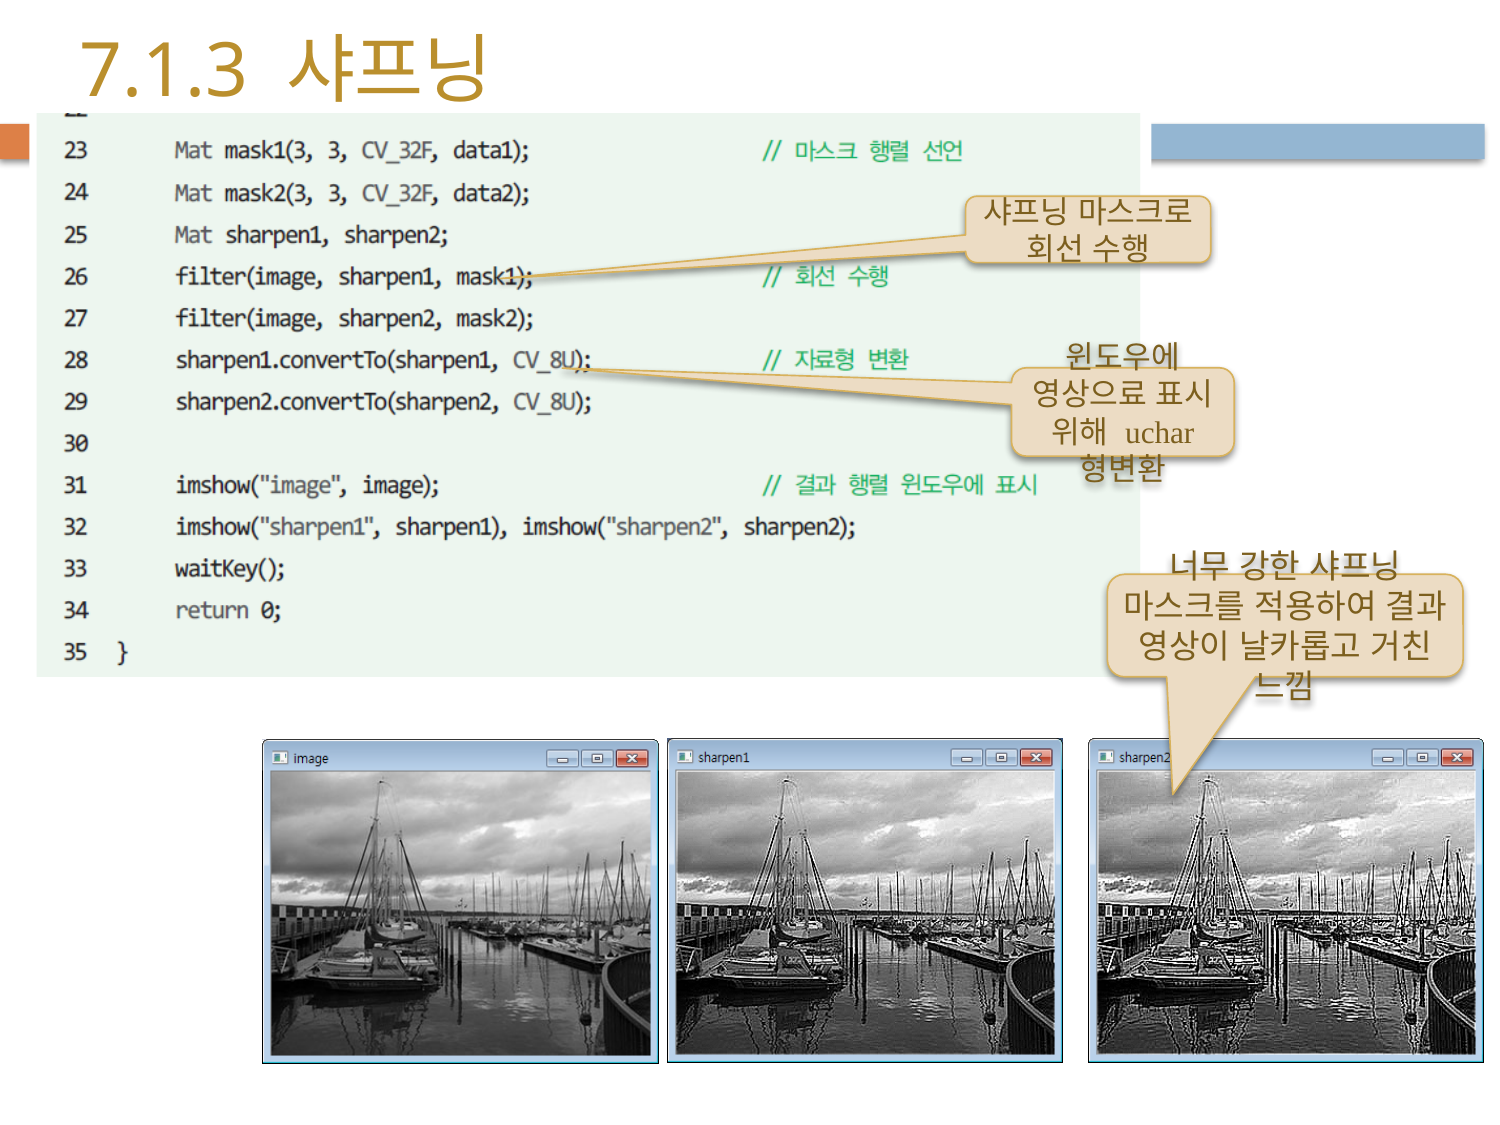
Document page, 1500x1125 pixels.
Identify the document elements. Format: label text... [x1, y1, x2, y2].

picture [666, 737, 1064, 1063]
text_box 너무 강한 샤프닝 마스크를 적용하여 결과 영상이 날카롭고 거친 느낌 [1157, 573, 1464, 736]
text_box 샤프닝 마스크로 회선 수행 [1157, 195, 1212, 264]
title 7.1.3 샤프닝 [64, 7, 1471, 126]
picture [262, 739, 659, 1065]
text_box 윈도우에 영상으료 표시 위해 uchar 형변환 [1157, 366, 1236, 457]
picture [29, 113, 1152, 677]
picture [1087, 737, 1485, 1063]
